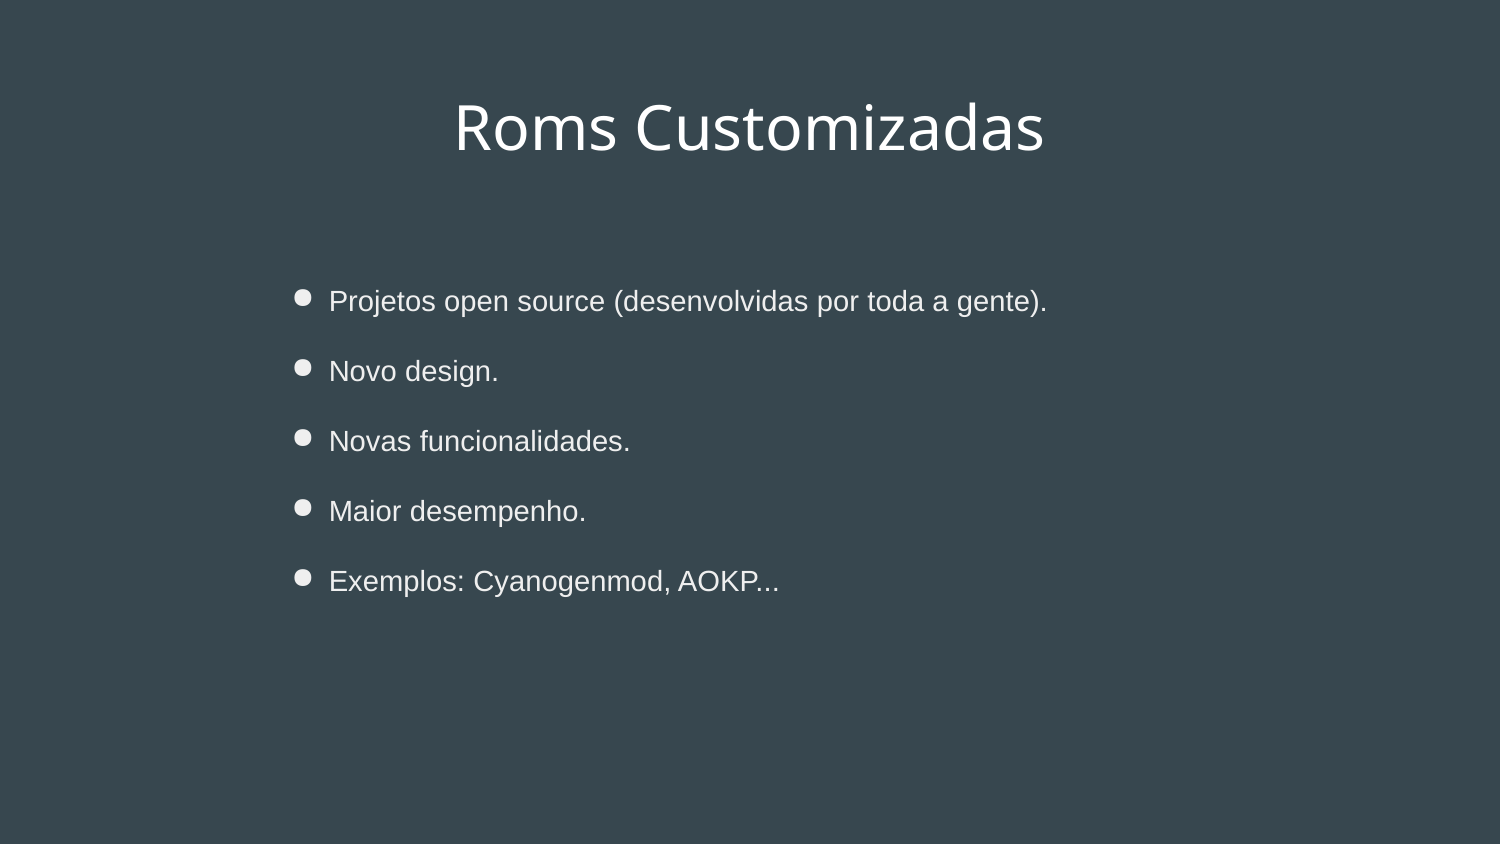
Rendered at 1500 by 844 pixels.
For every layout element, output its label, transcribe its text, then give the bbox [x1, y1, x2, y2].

title Roms Customizadas [51, 72, 1449, 167]
text_box Projetos open source (desenvolvidas por toda a gente). Novo design. Novas funcionalidades. Maior desempenho. Exemplos: Cyanogenmod, AOKP... [238, 267, 1292, 378]
